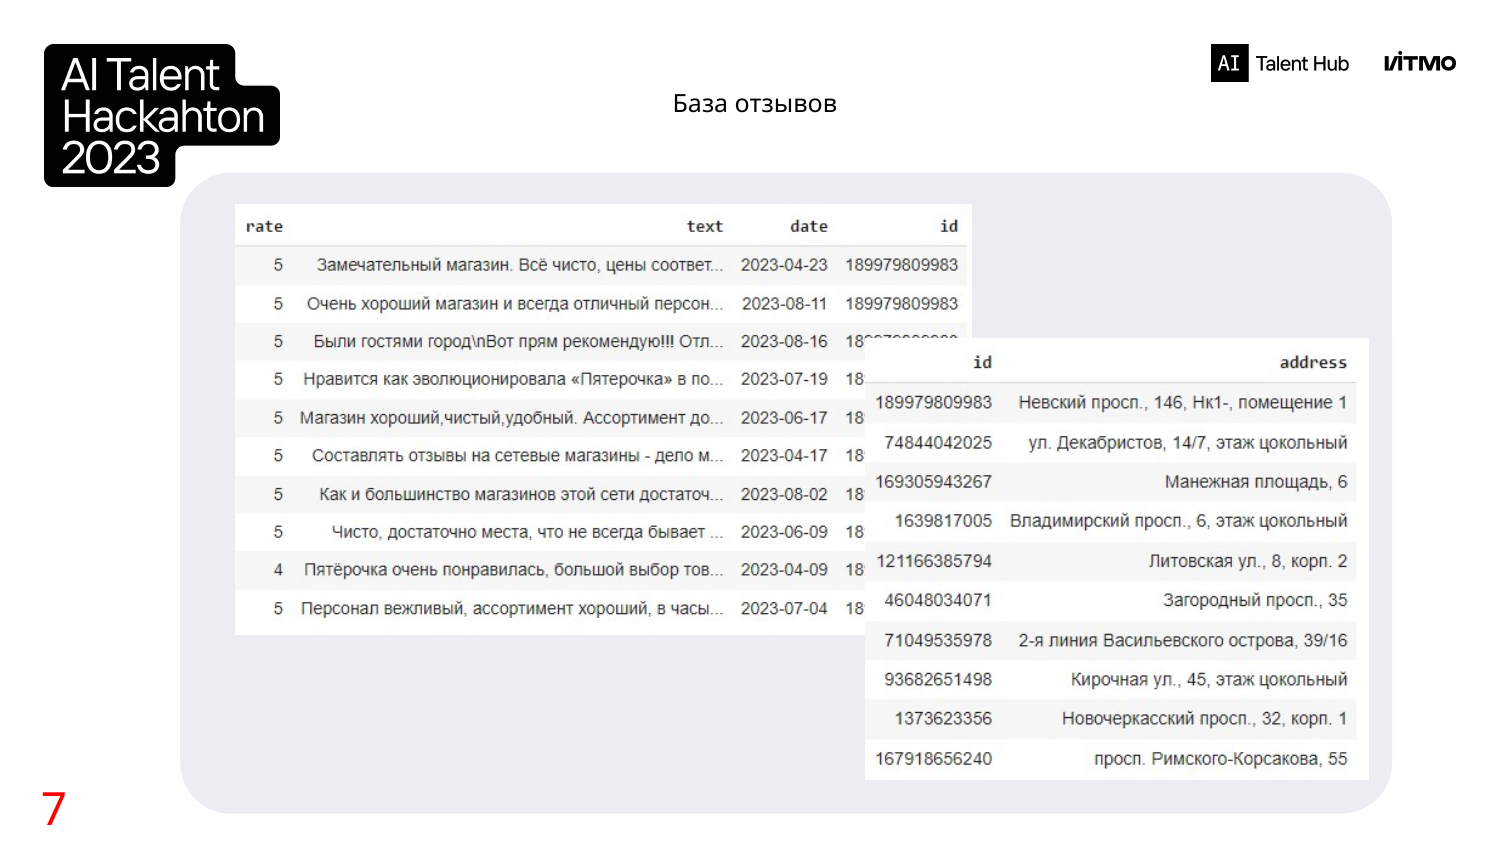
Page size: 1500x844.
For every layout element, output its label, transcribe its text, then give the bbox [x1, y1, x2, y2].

picture [44, 44, 281, 187]
text_box [180, 172, 1393, 814]
picture [235, 204, 1369, 780]
text_box База отзывов [312, 82, 1198, 118]
text_box 7 [21, 771, 87, 835]
picture [1211, 44, 1456, 83]
